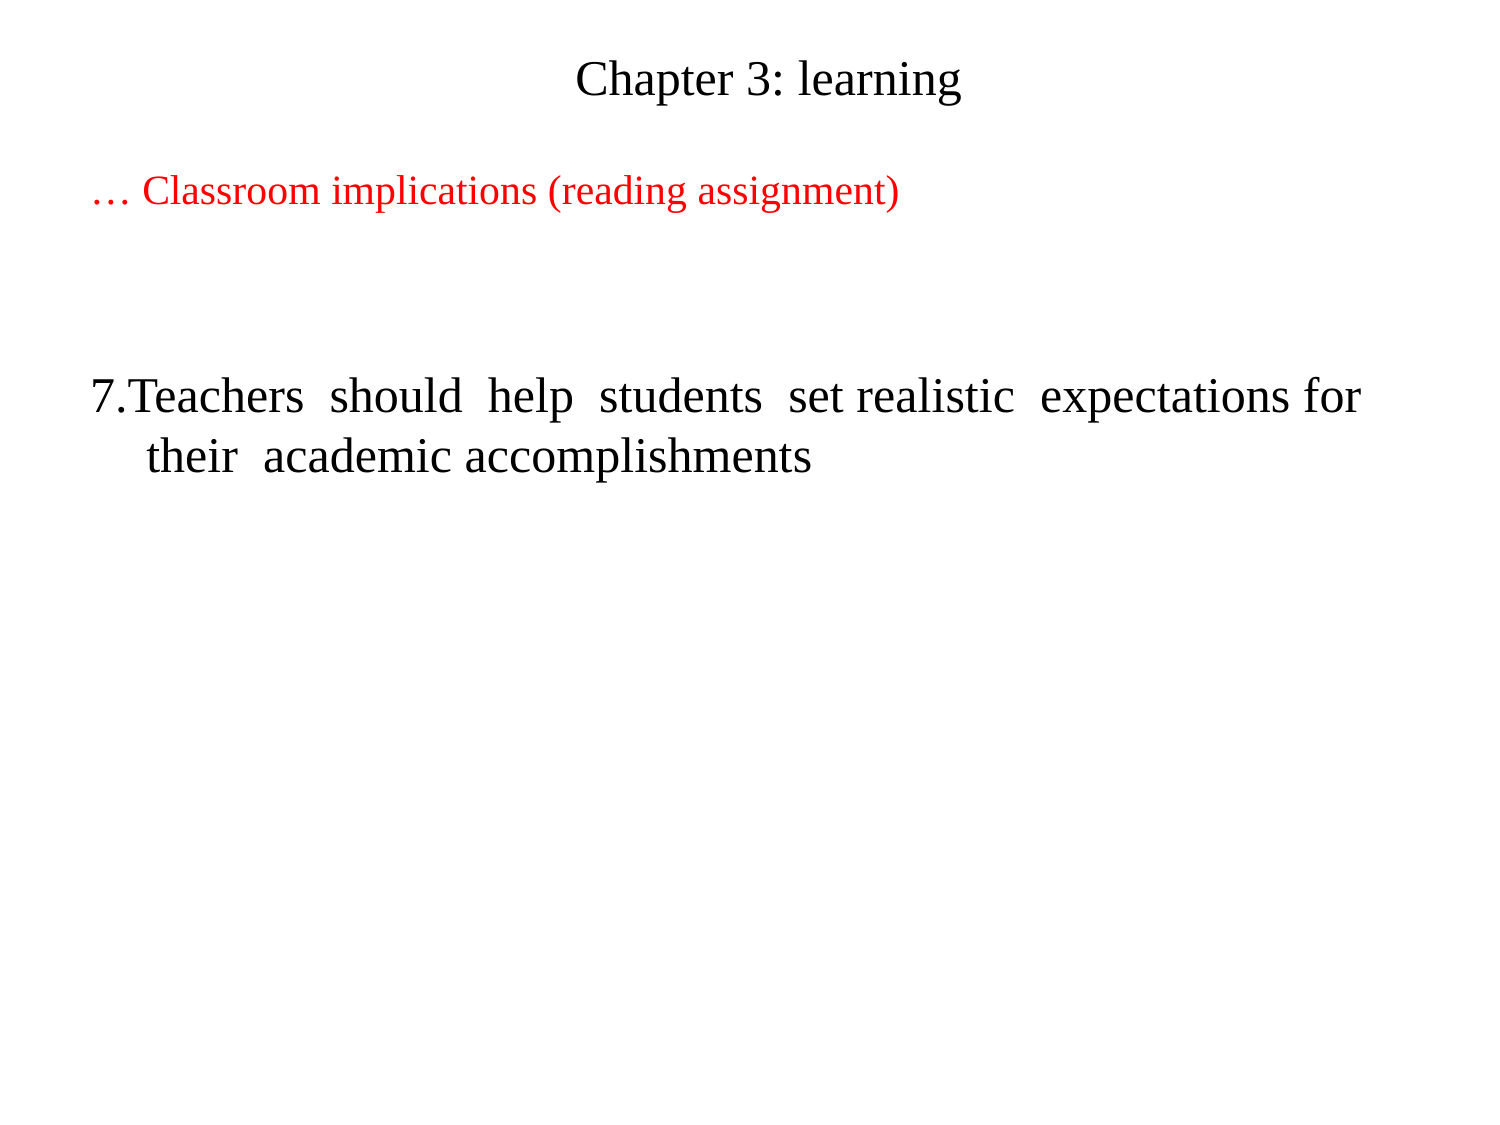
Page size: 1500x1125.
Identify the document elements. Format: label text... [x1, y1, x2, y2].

title Chapter 3: learning [75, 37, 1475, 113]
list … Classroom implications (reading assignment) 7.Teachers should help students set realistic expectations for their academic accomplishments [75, 125, 1450, 1005]
